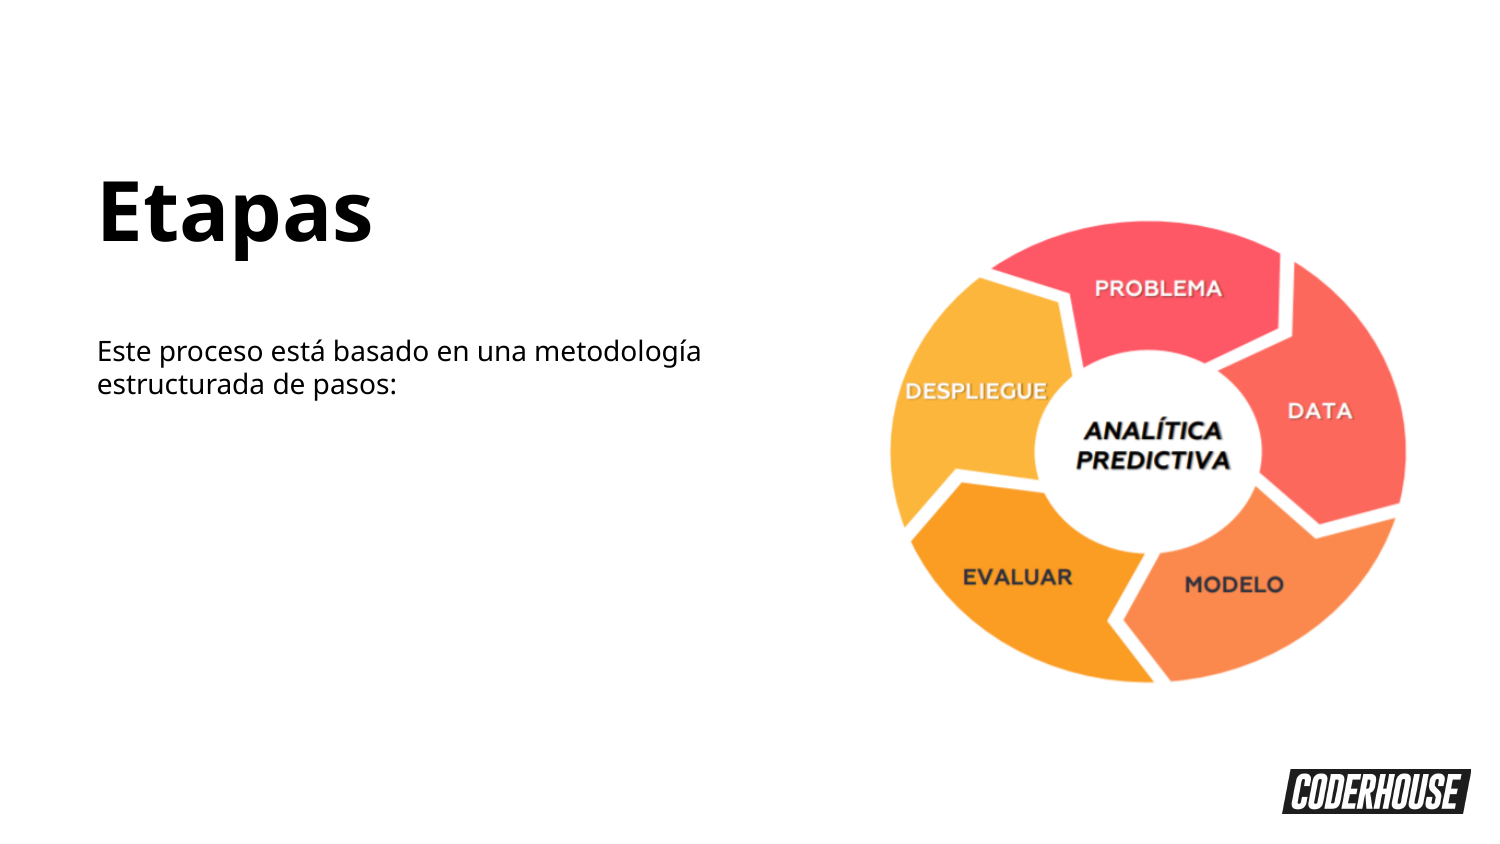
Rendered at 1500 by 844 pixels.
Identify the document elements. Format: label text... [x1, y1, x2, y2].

picture [856, 191, 1437, 710]
picture [1281, 769, 1471, 814]
text_box Este proceso está basado en una metodología estructurada de pasos: [81, 325, 848, 408]
text_box Etapas [81, 154, 1369, 222]
